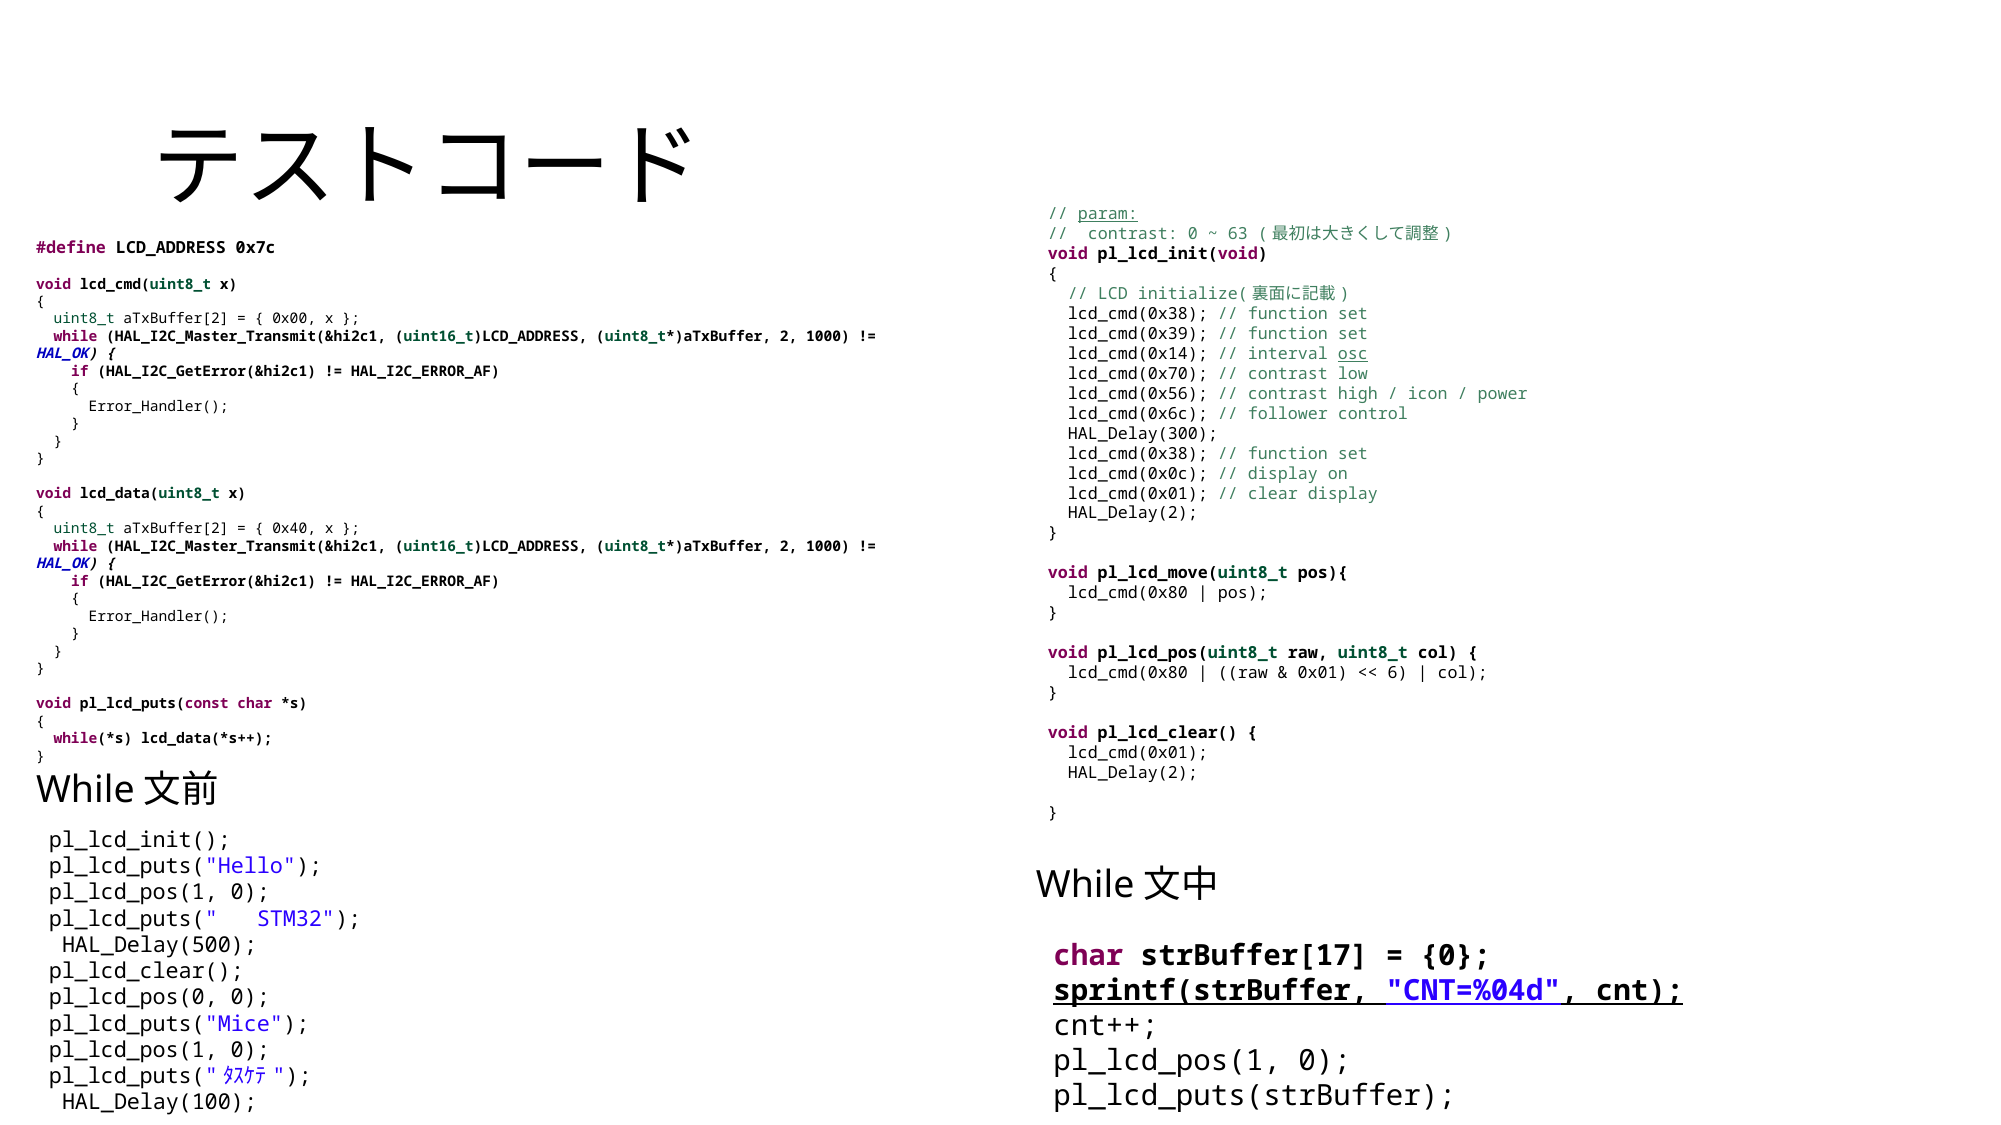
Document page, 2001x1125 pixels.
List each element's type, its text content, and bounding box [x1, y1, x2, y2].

text_box #define LCD_ADDRESS 0x7c void lcd_cmd(uint8_t x) { uint8_t aTxBuffer[2] = { 0x00, x }; while (HAL_I2C_Master_Transmit(&hi2c1, (uint16_t)LCD_ADDRESS, (uint8_t*)aTxBuffer, 2, 1000) != HAL_OK) { if (HAL_I2C_GetError(&hi2c1) != HAL_I2C_ERROR_AF) { Error_Handler(); } } } void lcd_data(uint8_t x) { uint8_t aTxBuffer[2] = { 0x40, x }; while (HAL_I2C_Master_Transmit(&hi2c1, (uint16_t)LCD_ADDRESS, (uint8_t*)aTxBuffer, 2, 1000) != HAL_OK) { if (HAL_I2C_GetError(&hi2c1) != HAL_I2C_ERROR_AF) { Error_Handler(); } } } void pl_lcd_puts(const char *s) { while(*s) lcd_data(*s++); } [21, 229, 937, 789]
text_box While文前 [21, 757, 320, 818]
text_box char strBuffer[17] = {0}; sprintf(strBuffer, "CNT=%04d", cnt); cnt++; pl_lcd_pos(1, 0); pl_lcd_puts(strBuffer); [1021, 929, 2000, 1119]
text_box While文中 [1021, 853, 1320, 913]
text_box pl_lcd_init(); pl_lcd_puts("Hello"); pl_lcd_pos(1, 0); pl_lcd_puts(" STM32"); HAL_Delay(500); pl_lcd_clear(); pl_lcd_pos(0, 0); pl_lcd_puts("Mice"); pl_lcd_pos(1, 0); pl_lcd_puts("ﾀｽｹﾃ"); HAL_Delay(100); [21, 818, 1021, 1122]
title テストコード [137, 59, 1863, 278]
text_box // param: // contrast: 0 ~ 63 (最初は大きくして調整) void pl_lcd_init(void) { // LCD initialize(裏面に記載) lcd_cmd(0x38); // function set lcd_cmd(0x39); // function set lcd_cmd(0x14); // interval osc lcd_cmd(0x70); // contrast low lcd_cmd(0x56); // contrast high / icon / power lcd_cmd(0x6c); // follower control HAL_Delay(300); lcd_cmd(0x38); // function set lcd_cmd(0x0c); // display on lcd_cmd(0x01); // clear display HAL_Delay(2); } void pl_lcd_move(uint8_t pos){ lcd_cmd(0x80 | pos); } void pl_lcd_pos(uint8_t raw, uint8_t col) { lcd_cmd(0x80 | ((raw & 0x01) << 6) | col); } void pl_lcd_clear() { lcd_cmd(0x01); HAL_Delay(2); } [1033, 195, 1721, 830]
